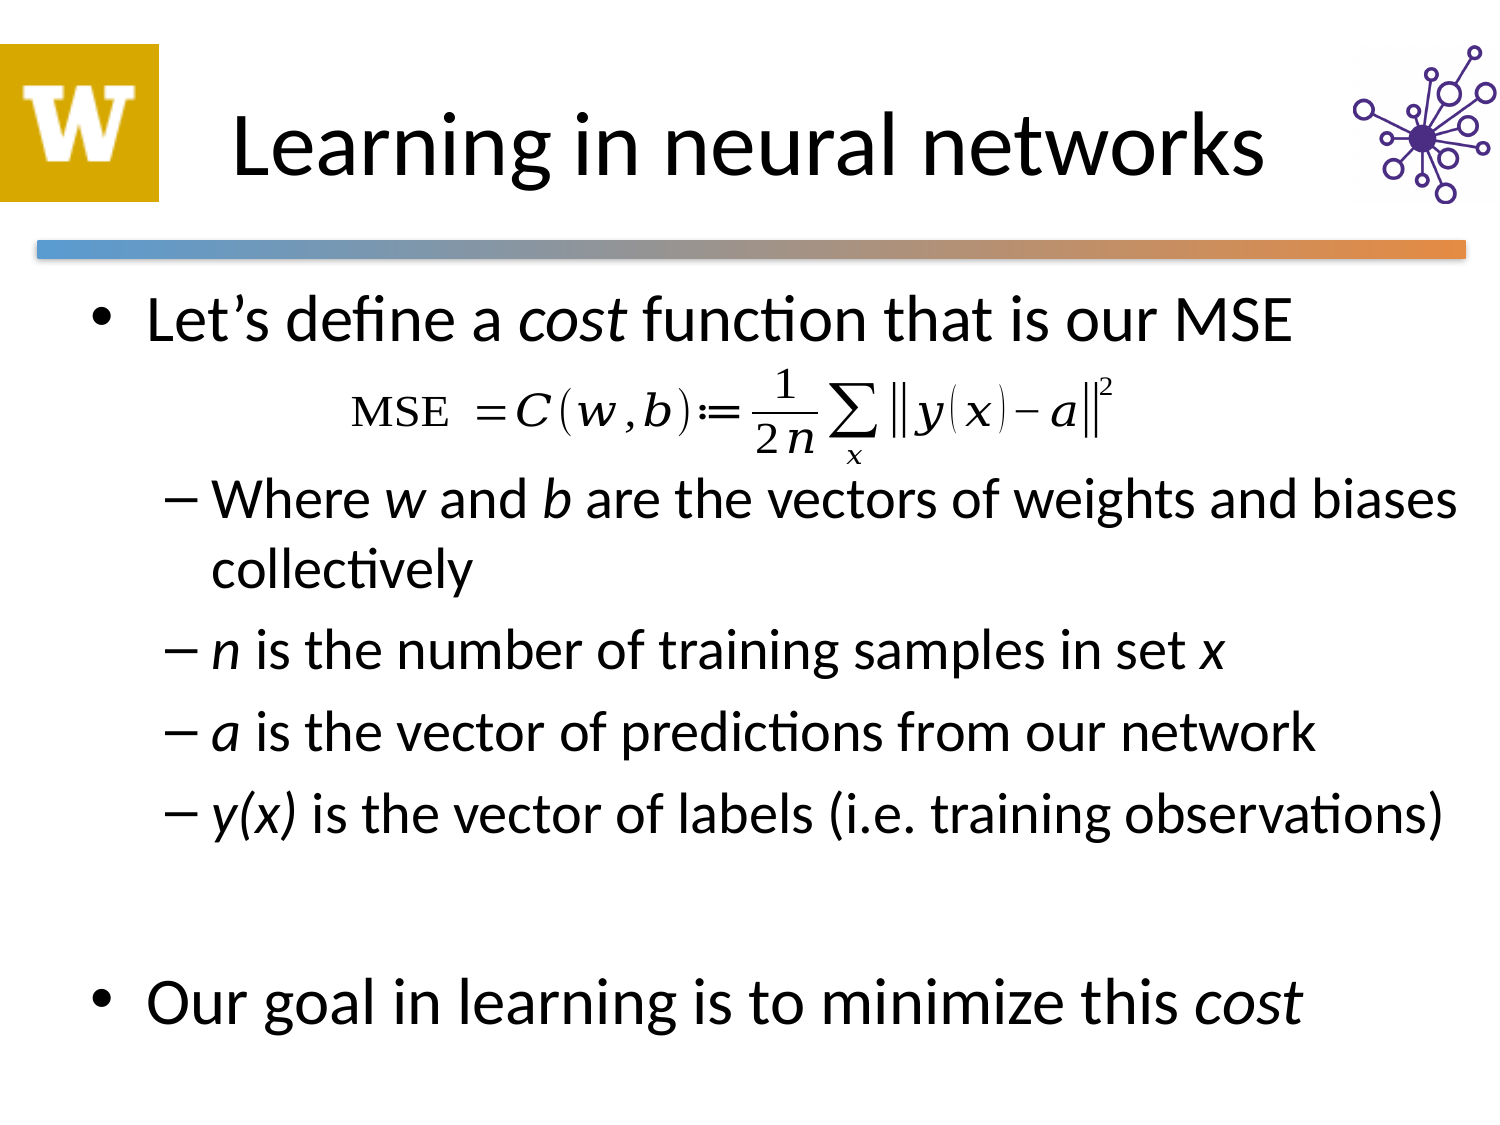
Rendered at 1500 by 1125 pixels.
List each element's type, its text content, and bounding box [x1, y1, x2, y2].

picture [1425, 45, 1497, 204]
picture [0, 44, 159, 202]
list Let’s define a cost function that is our MSE Where w and b are the vectors of weights and biases collectively n is the number of training samples in set x a is the vector of predictions from our network y(x) is the vector of labels (i.e. training observations) Our goal in learning is to minimize this cost [75, 267, 1500, 1108]
title Learning in neural networks [75, 45, 1425, 233]
